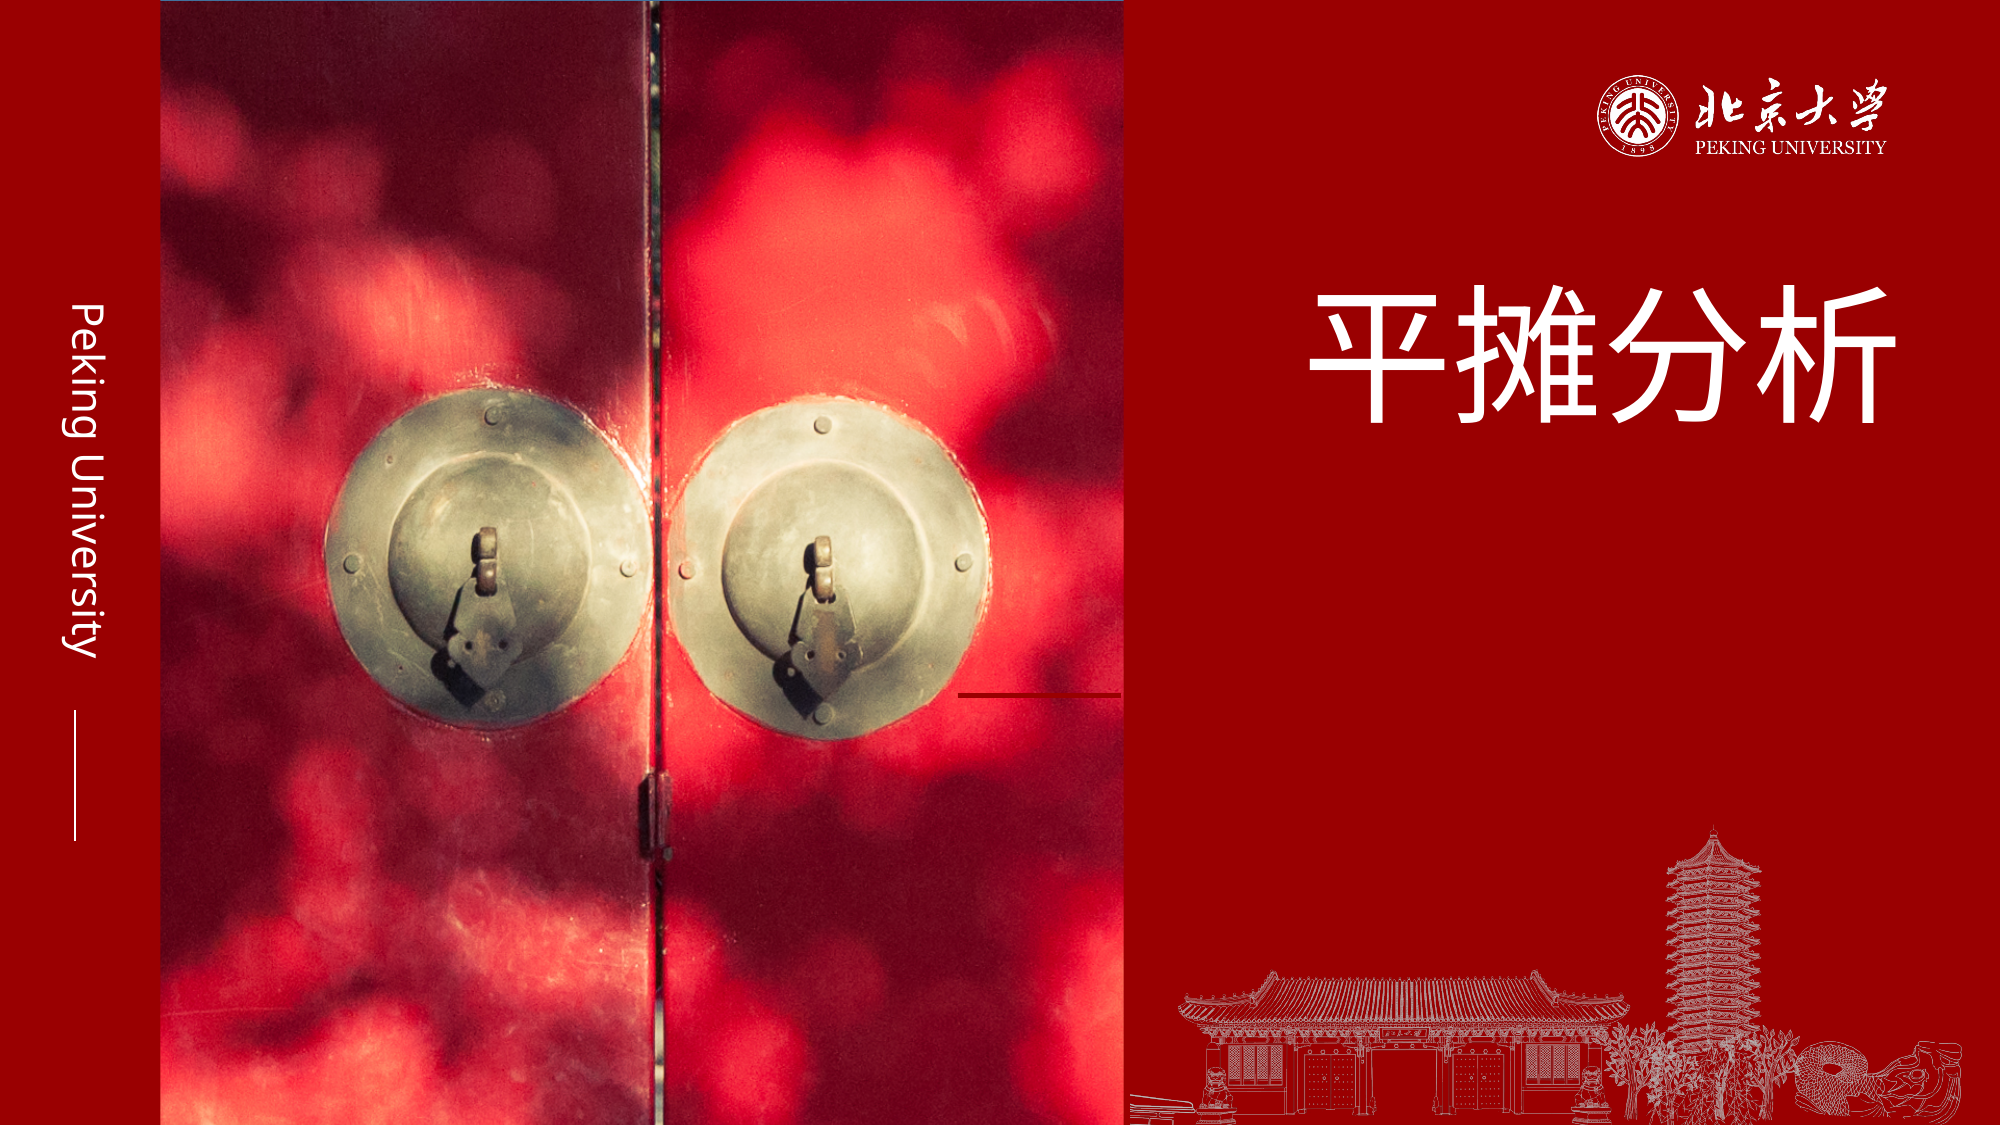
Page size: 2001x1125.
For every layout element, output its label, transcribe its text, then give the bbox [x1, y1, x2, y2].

text_box [1123, 0, 2000, 1125]
picture [1129, 792, 2001, 1125]
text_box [40, 286, 124, 841]
text_box [161, 0, 1123, 1125]
text_box 平摊分析 [935, 254, 1917, 539]
text_box [0, 0, 161, 1125]
picture [1597, 75, 1887, 157]
